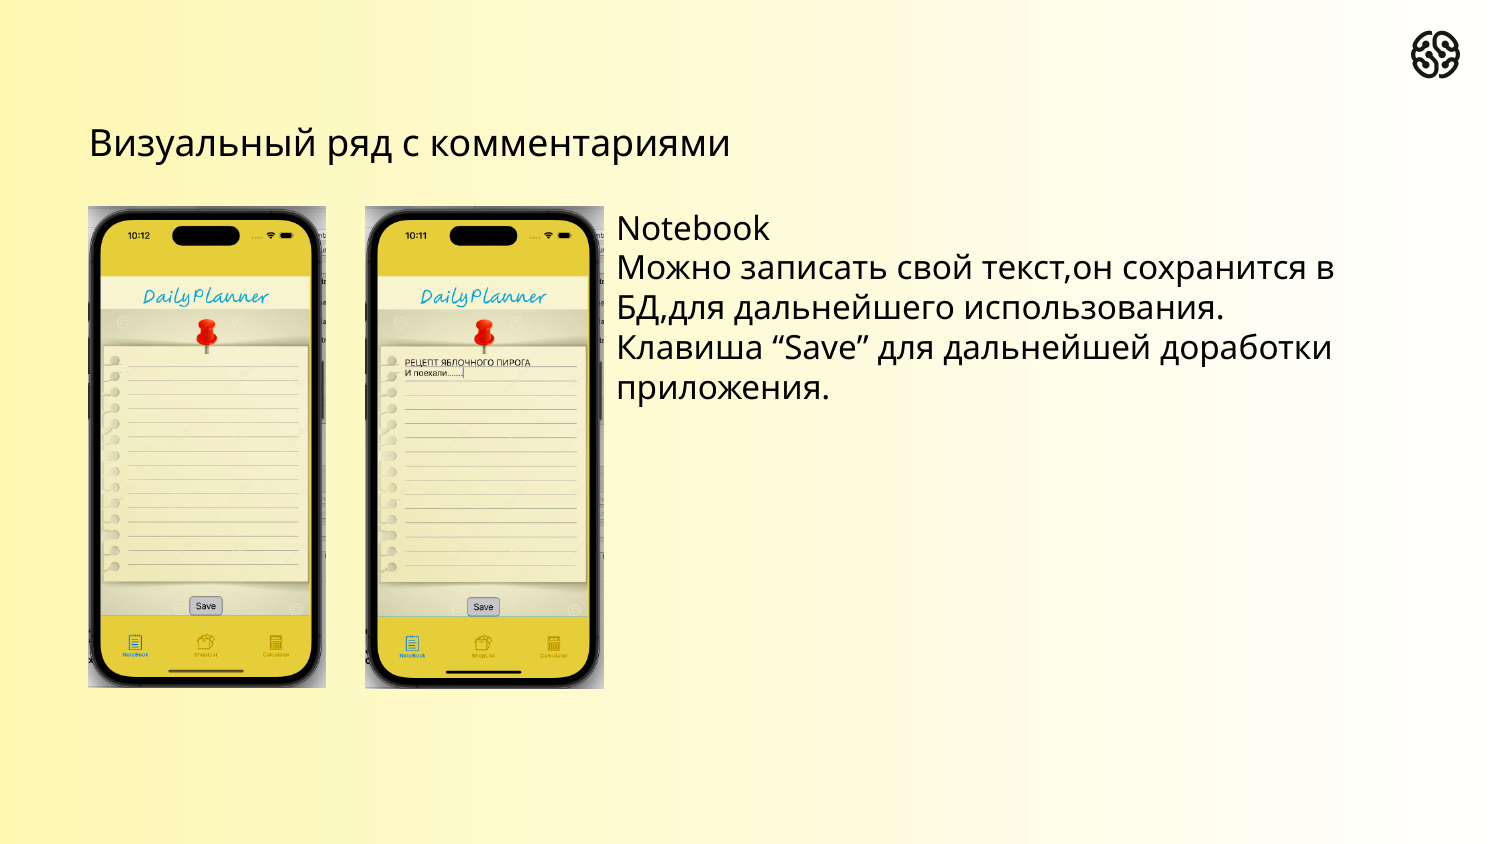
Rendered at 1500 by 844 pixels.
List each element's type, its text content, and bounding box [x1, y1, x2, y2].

picture [1411, 30, 1460, 79]
picture [88, 206, 327, 689]
title Визуальный ряд с комментариями [88, 118, 1412, 260]
subtitle Notebook Можно записать свой текст,он сохранится в БД,для дальнейшего использования. Клавиша “Save” для дальнейшей доработки приложения. [615, 260, 1412, 739]
picture [365, 206, 604, 689]
